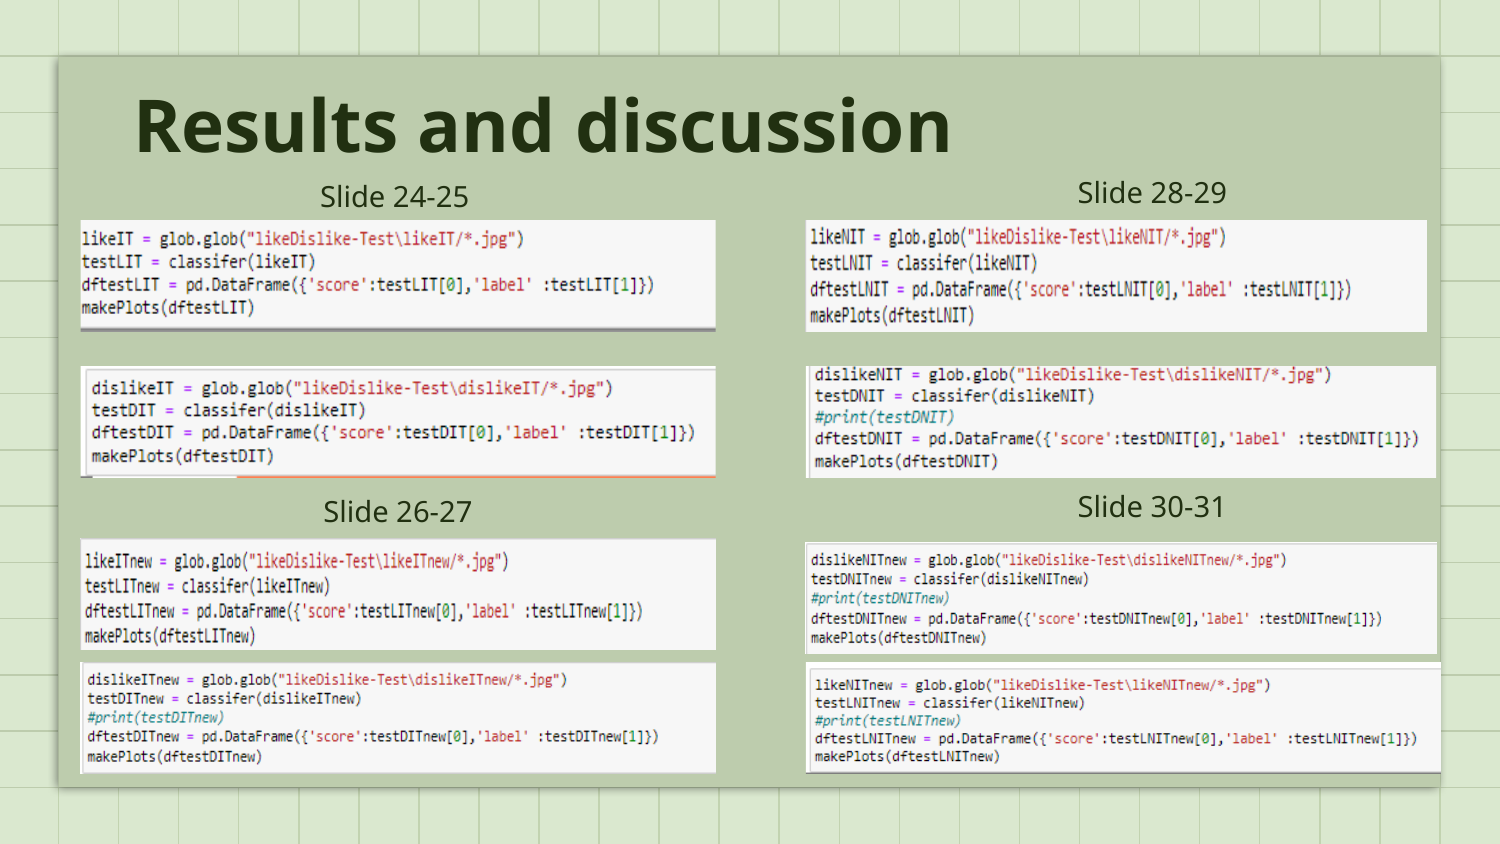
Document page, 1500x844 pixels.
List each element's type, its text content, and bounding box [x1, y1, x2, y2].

picture [805, 542, 1437, 655]
text_box Slide 24-25 [297, 163, 499, 218]
picture [80, 220, 716, 332]
title Results and discussion [118, 64, 1382, 159]
picture [805, 220, 1427, 332]
picture [805, 366, 1437, 478]
picture [805, 662, 1442, 774]
text_box Slide 28-29 [902, 159, 1395, 218]
picture [80, 366, 716, 478]
picture [80, 538, 716, 650]
text_box Slide 26-27 [280, 485, 516, 536]
picture [80, 662, 716, 774]
text_box Slide 30-31 [902, 485, 1395, 539]
